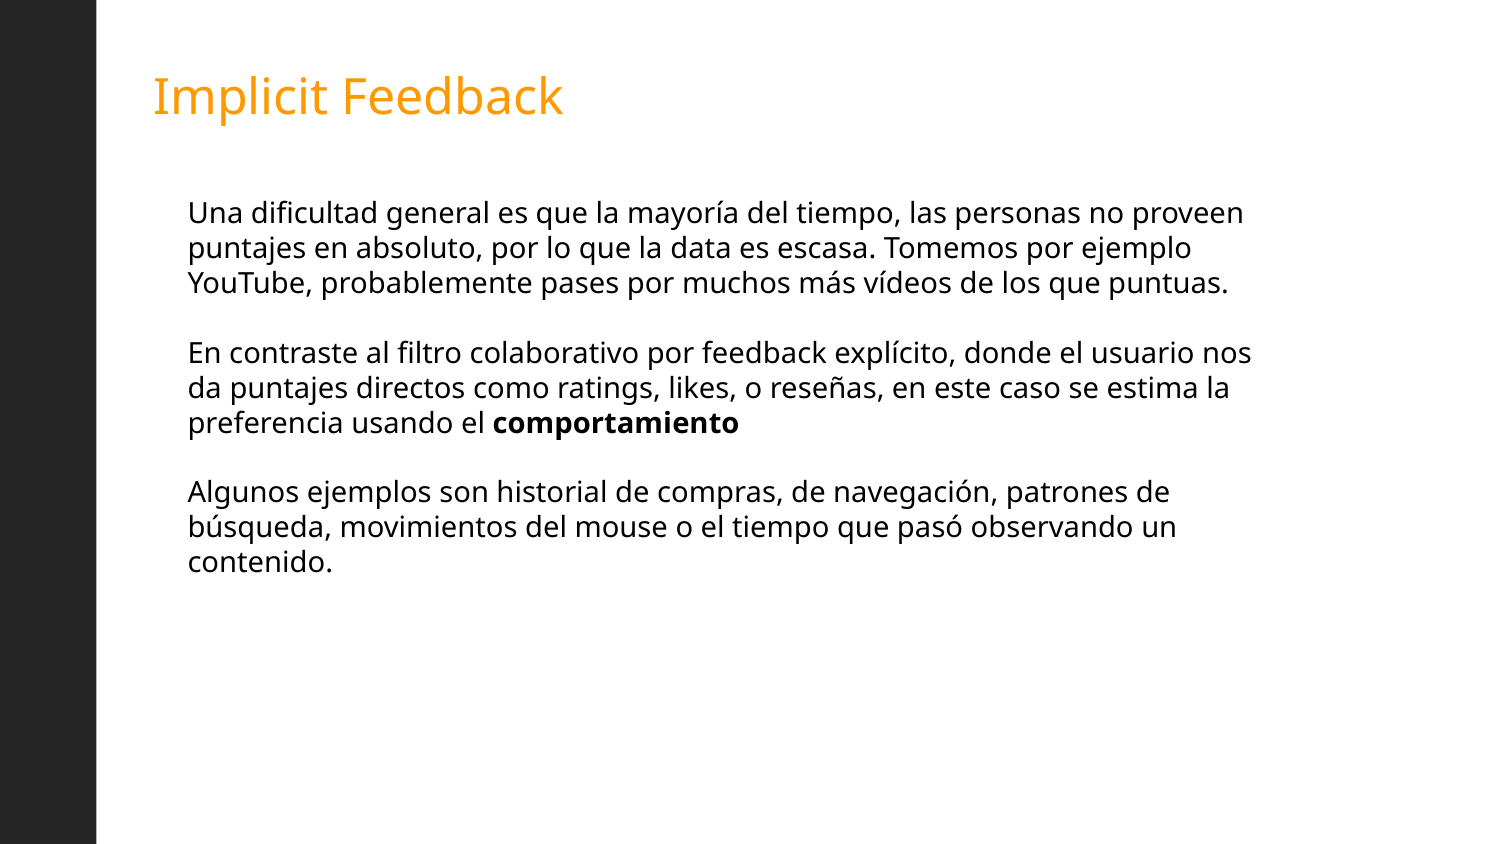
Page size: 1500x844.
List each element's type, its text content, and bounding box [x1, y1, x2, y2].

text_box Una dificultad general es que la mayoría del tiempo, las personas no proveen puntajes en absoluto, por lo que la data es escasa. Tomemos por ejemplo YouTube, probablemente pases por muchos más vídeos de los que puntuas. En contraste al filtro colaborativo por feedback explícito, donde el usuario nos da puntajes directos como ratings, likes, o reseñas, en este caso se estima la preferencia usando el comportamiento Algunos ejemplos son historial de compras, de navegación, patrones de búsqueda, movimientos del mouse o el tiempo que pasó observando un contenido. [172, 179, 1309, 664]
title Implicit Feedback [138, 26, 996, 164]
